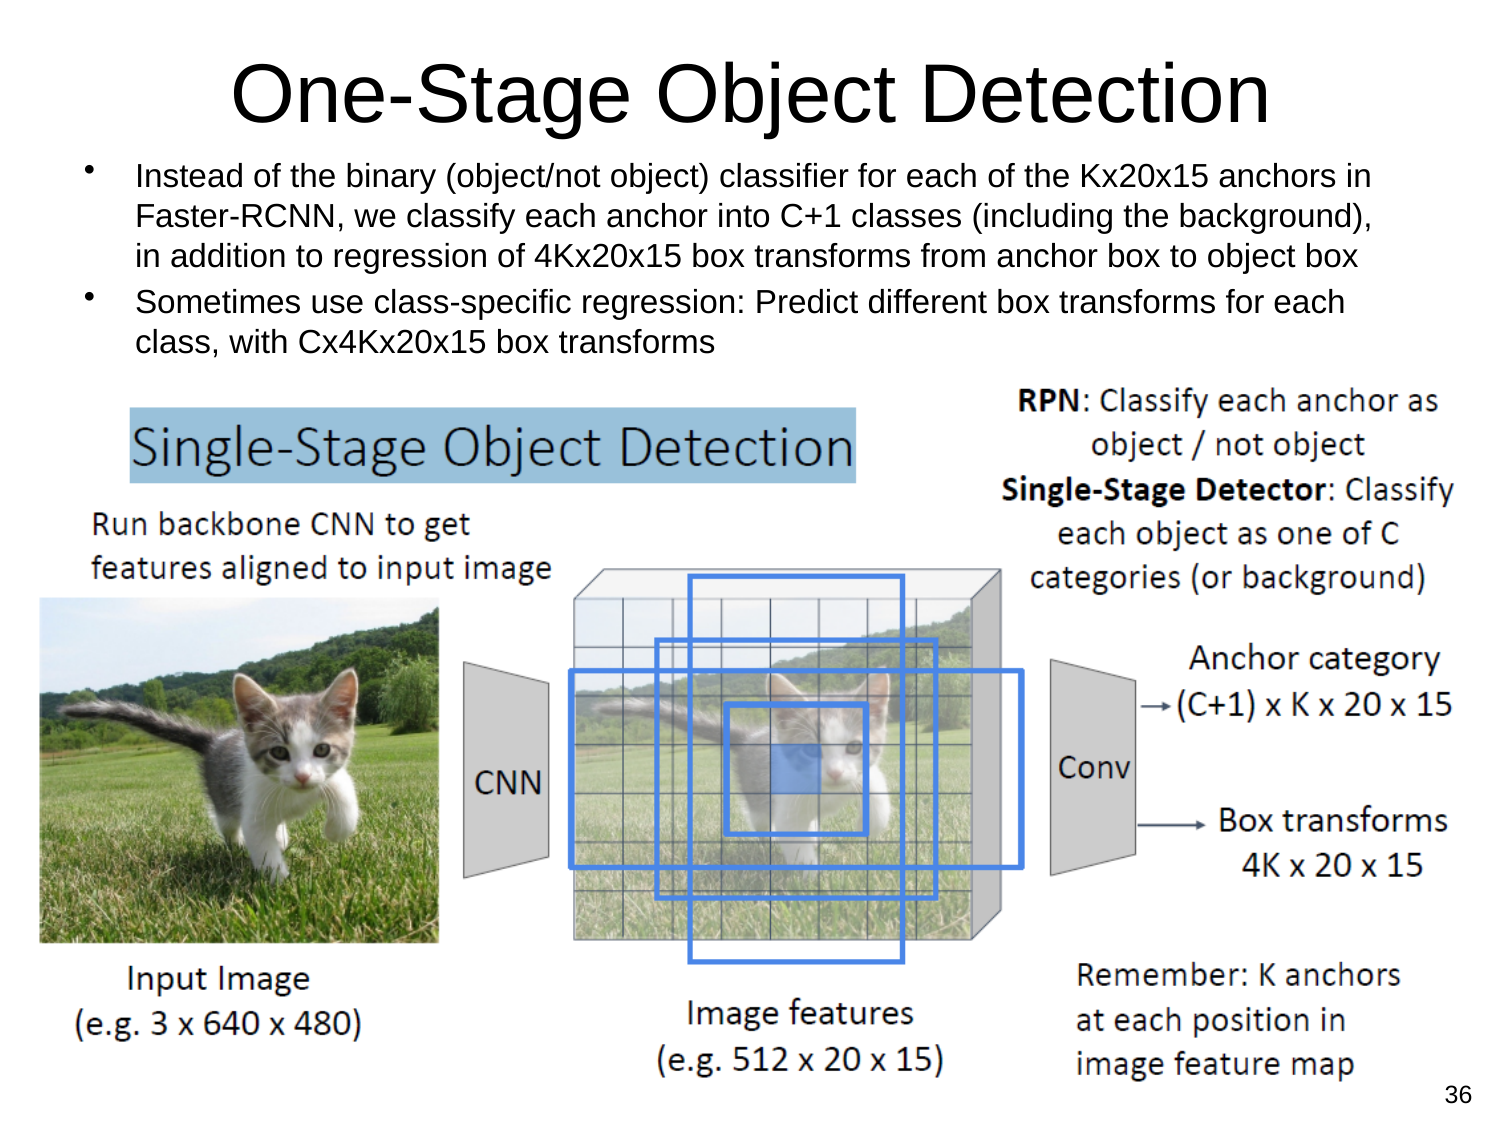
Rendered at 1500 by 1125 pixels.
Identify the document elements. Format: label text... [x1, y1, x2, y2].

slide_number 36 [1137, 1070, 1488, 1112]
list Instead of the binary (object/not object) classifier for each of the Kx20x15 anchors in Faster-RCNN, we classify each anchor into C+1 classes (including the background), in addition to regression of 4Kx20x15 box transforms from anchor box to object box Sometimes use class-specific regression: Predict different box transforms for each class, with Cx4Kx20x15 box transforms [68, 146, 1420, 384]
picture [37, 385, 1463, 1083]
title One-Stage Object Detection [76, 18, 1427, 162]
